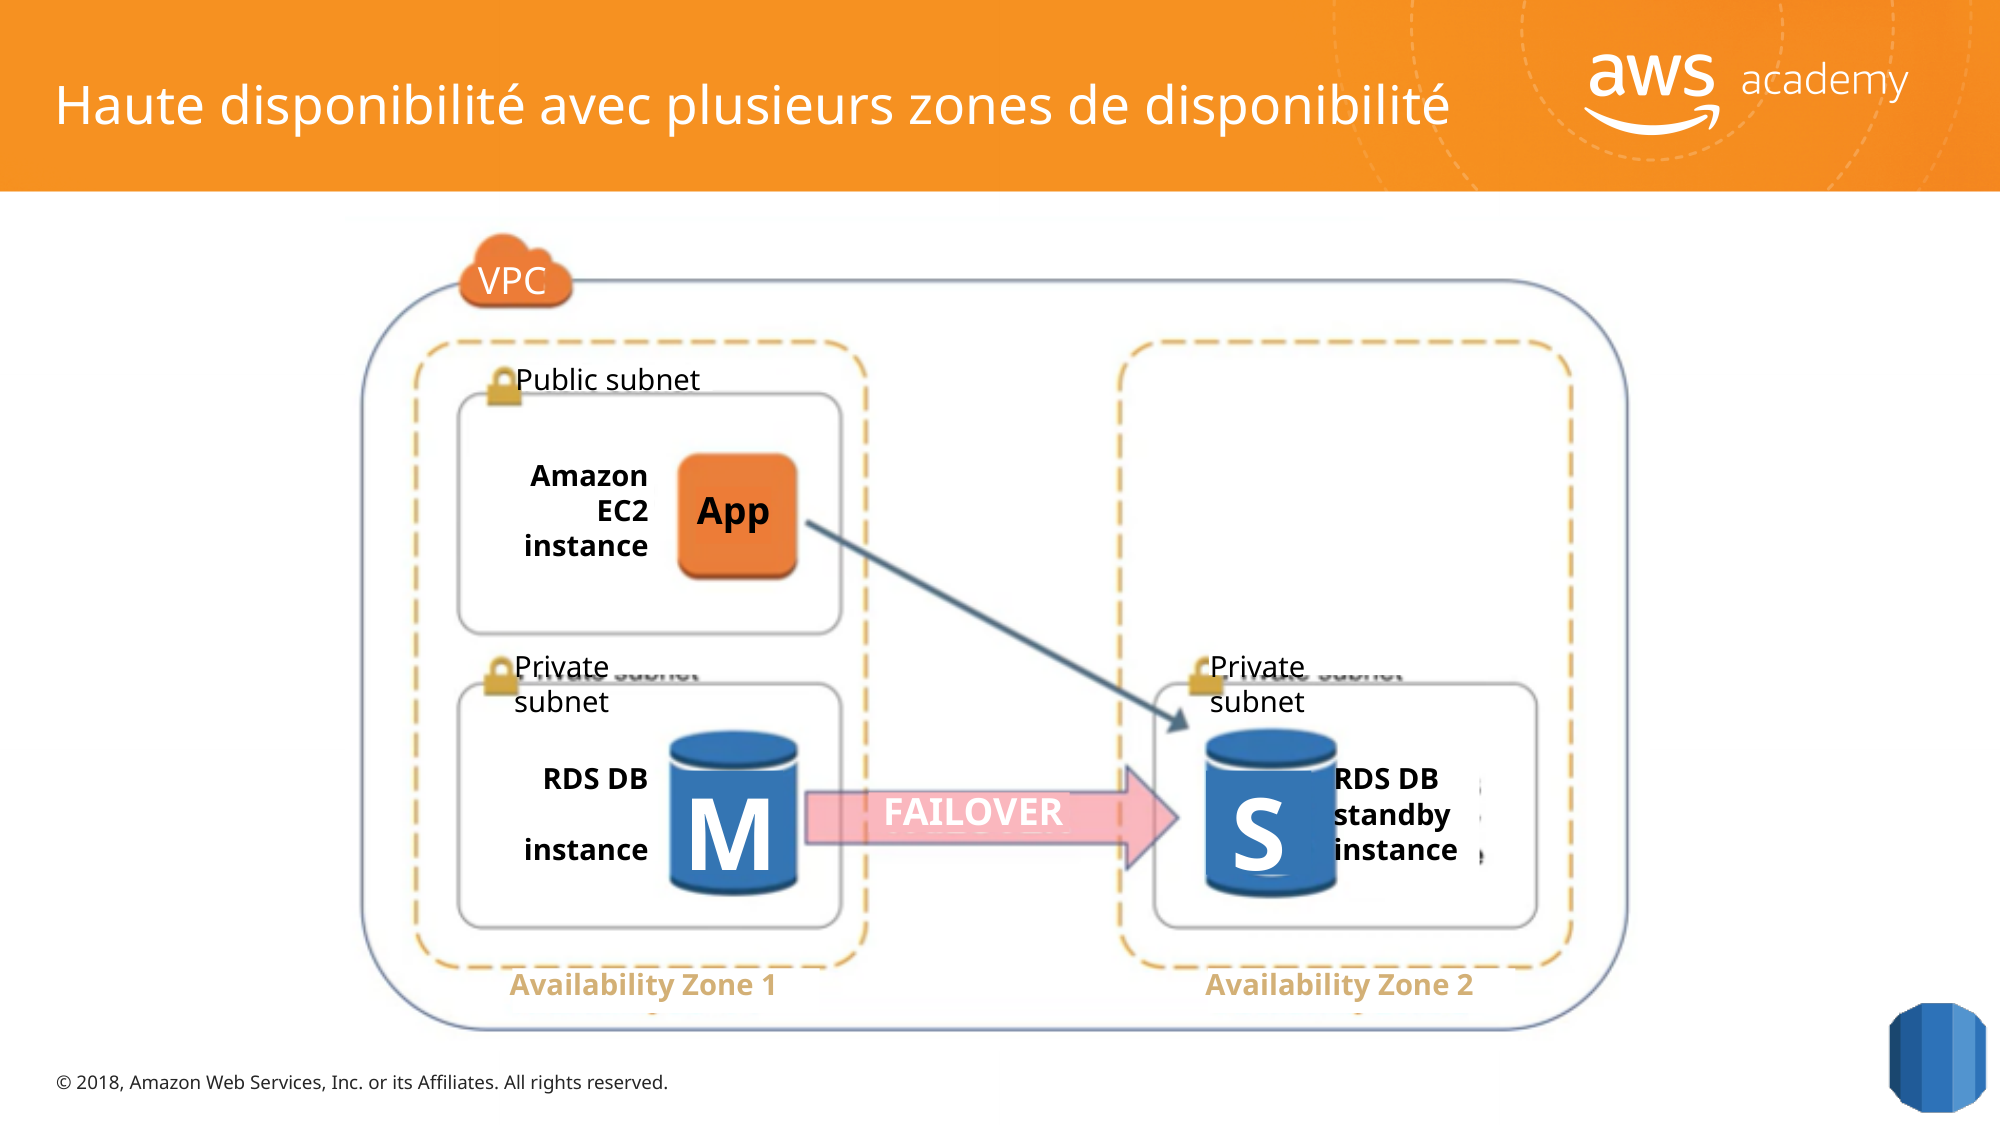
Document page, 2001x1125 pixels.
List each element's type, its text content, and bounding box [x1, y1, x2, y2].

picture [0, 0, 2000, 1125]
title Haute disponibilité avec plusieurs zones de disponibilité [39, 43, 1480, 172]
